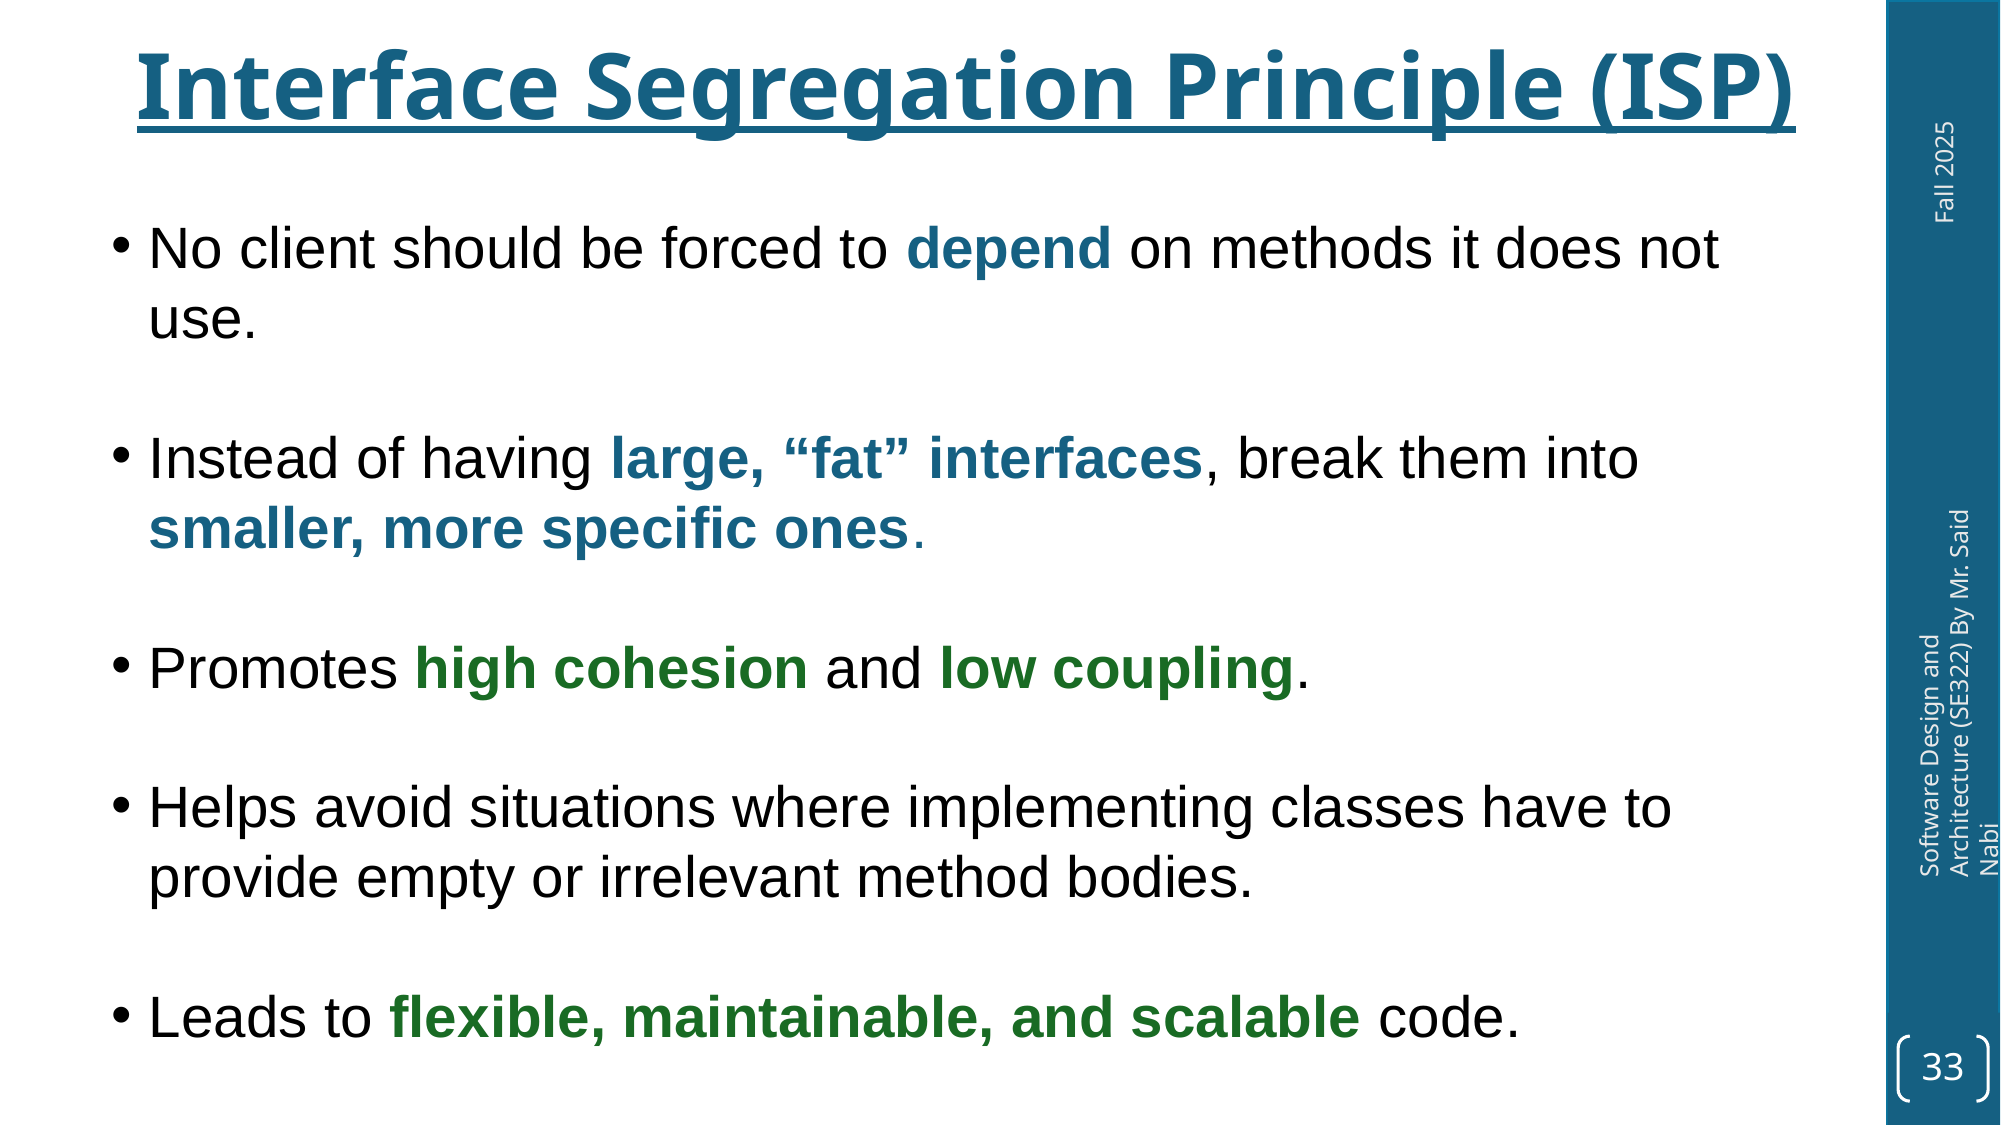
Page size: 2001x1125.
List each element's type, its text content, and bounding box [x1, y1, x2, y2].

text_box No client should be forced to depend on methods it does not use. Instead of having large, “fat” interfaces, break them into smaller, more specific ones. Promotes high cohesion and low coupling. Helps avoid situations where implementing classes have to provide empty or irrelevant method bodies. Leads to flexible, maintainable, and scalable code. [96, 92, 1851, 1125]
text_box Interface Segregation Principle (ISP) [121, 32, 1845, 140]
